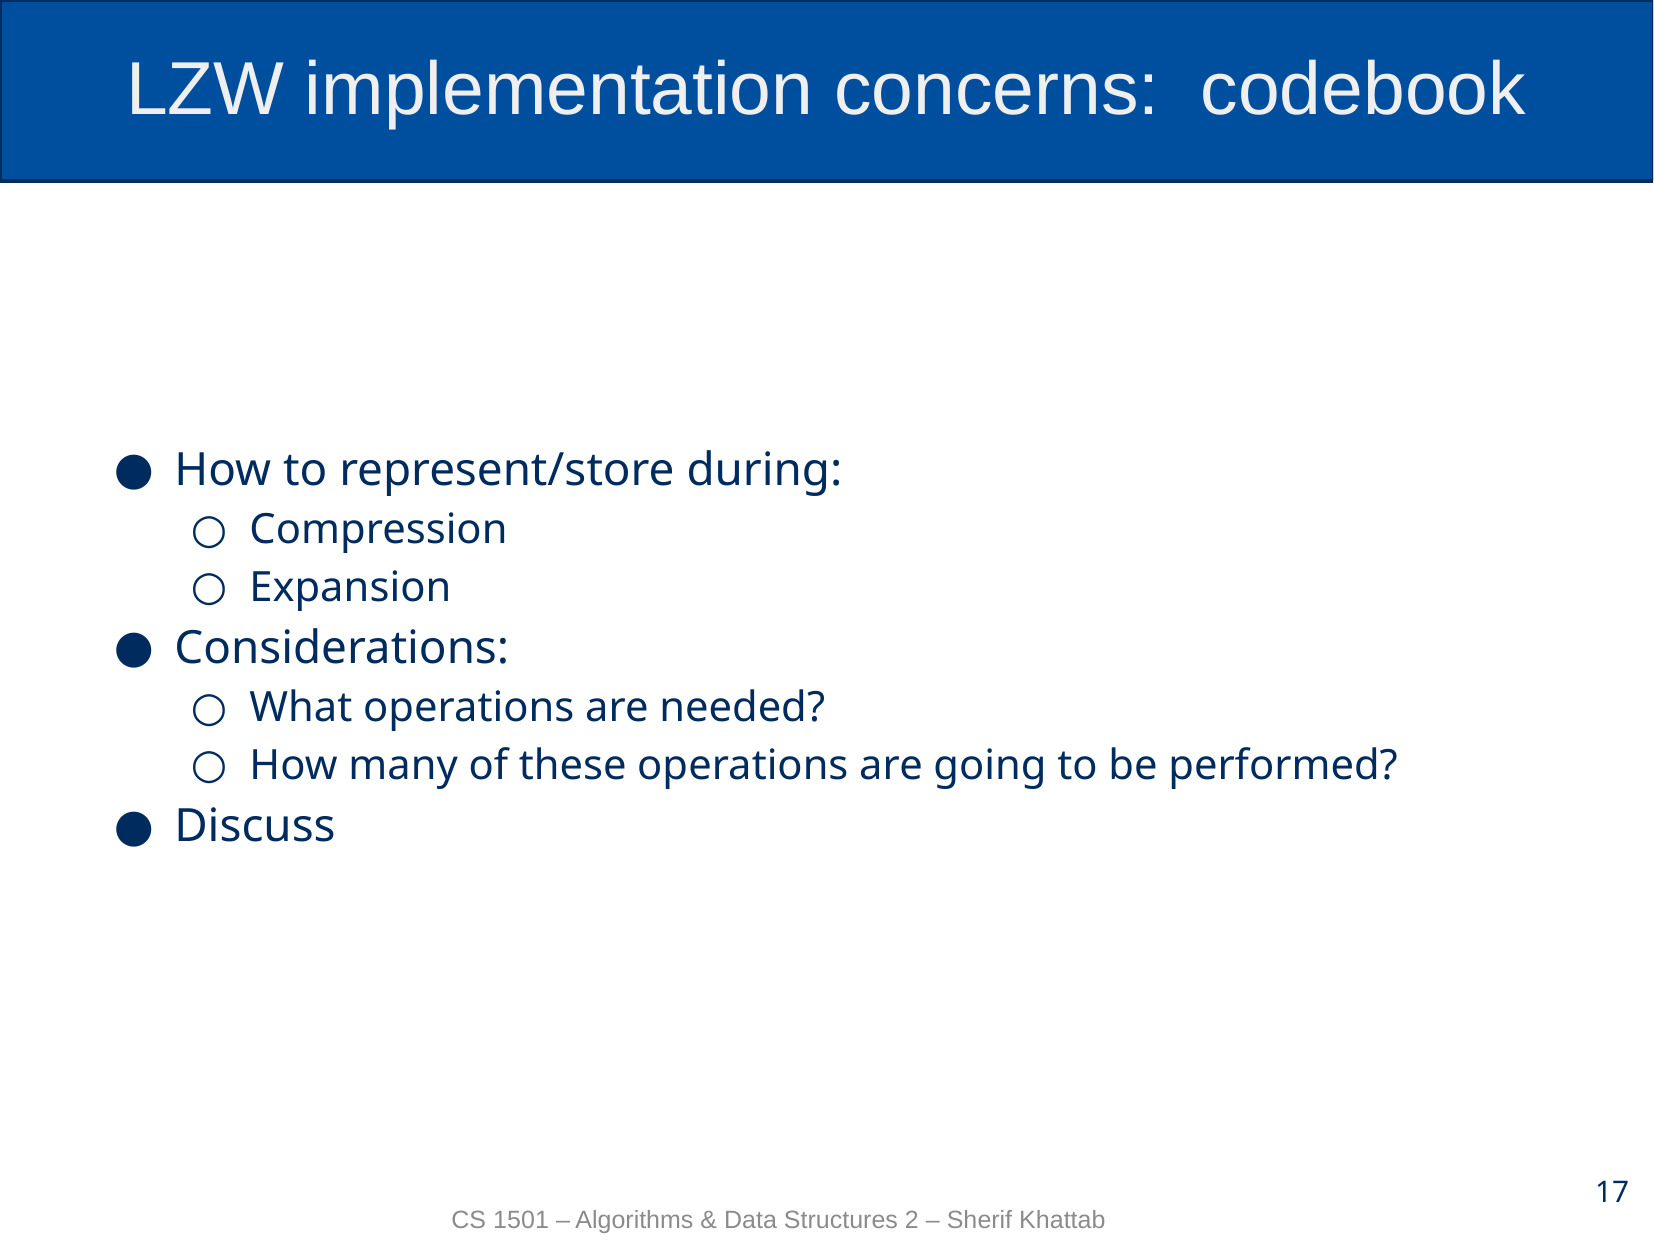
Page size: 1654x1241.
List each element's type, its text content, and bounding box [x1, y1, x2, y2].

footer CS 1501 – Algorithms & Data Structures 2 – Sherif Khattab [402, 1185, 1157, 1241]
slide_number 17 [1546, 1145, 1647, 1241]
list How to represent/store during: Compression Expansion Considerations: What operations are needed? How many of these operations are going to be performed? Discuss [82, 414, 1571, 1188]
title LZW implementation concerns: codebook [82, 36, 1571, 146]
